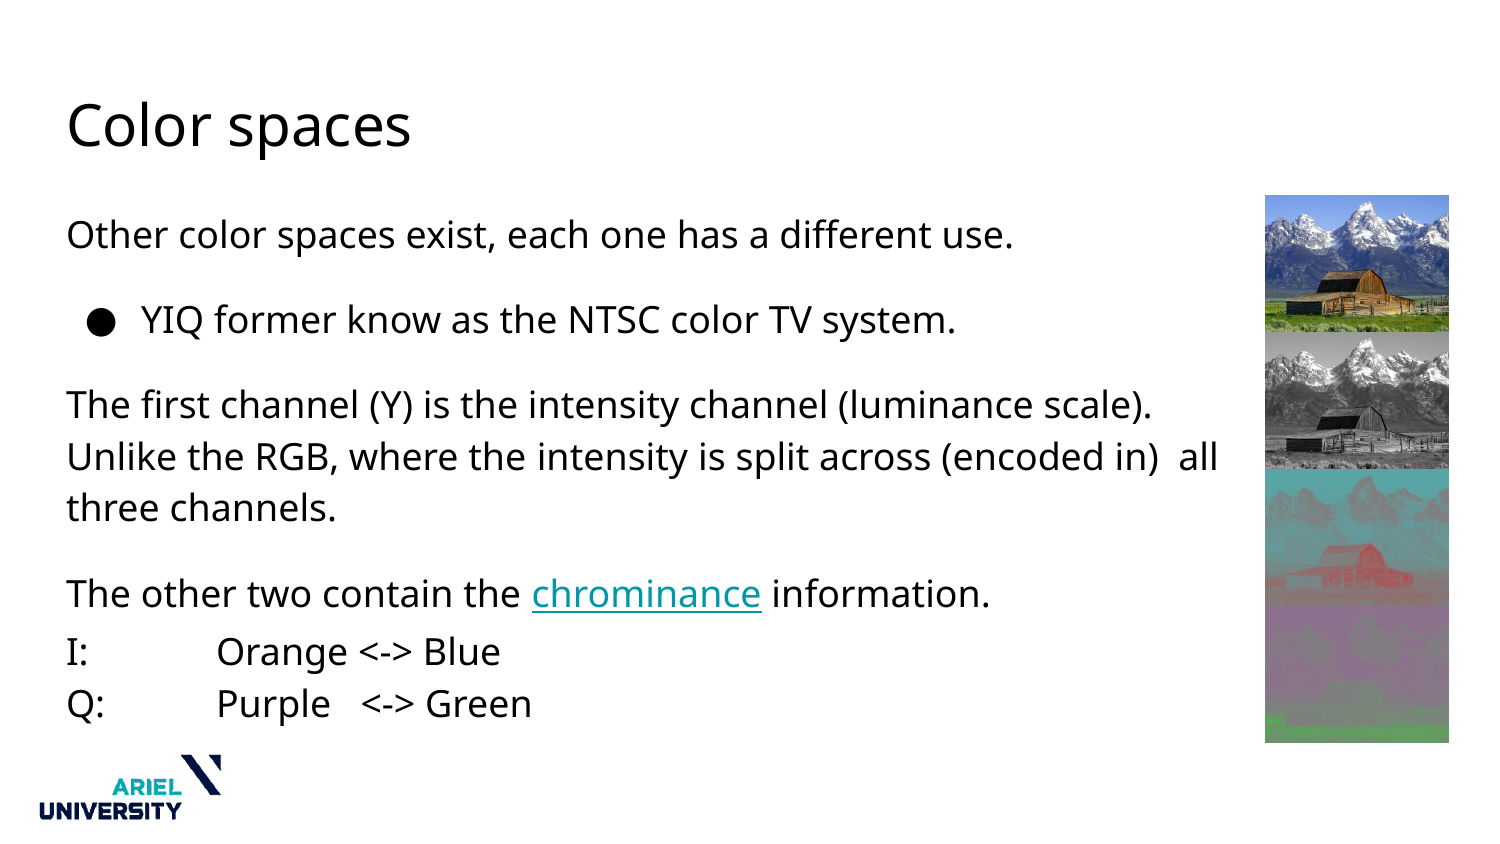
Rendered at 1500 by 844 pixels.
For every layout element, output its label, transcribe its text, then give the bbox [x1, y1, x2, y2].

picture [14, 743, 246, 830]
title Color spaces [51, 72, 1449, 167]
picture [1265, 195, 1450, 743]
list Other color spaces exist, each one has a different use. YIQ former know as the NTSC color TV system. The first channel (Y) is the intensity channel (luminance scale). Unlike the RGB, where the intensity is split across (encoded in) all three channels. The other two contain the chrominance information. I: Orange <-> Blue Q: Purple <-> Green [51, 189, 1247, 750]
